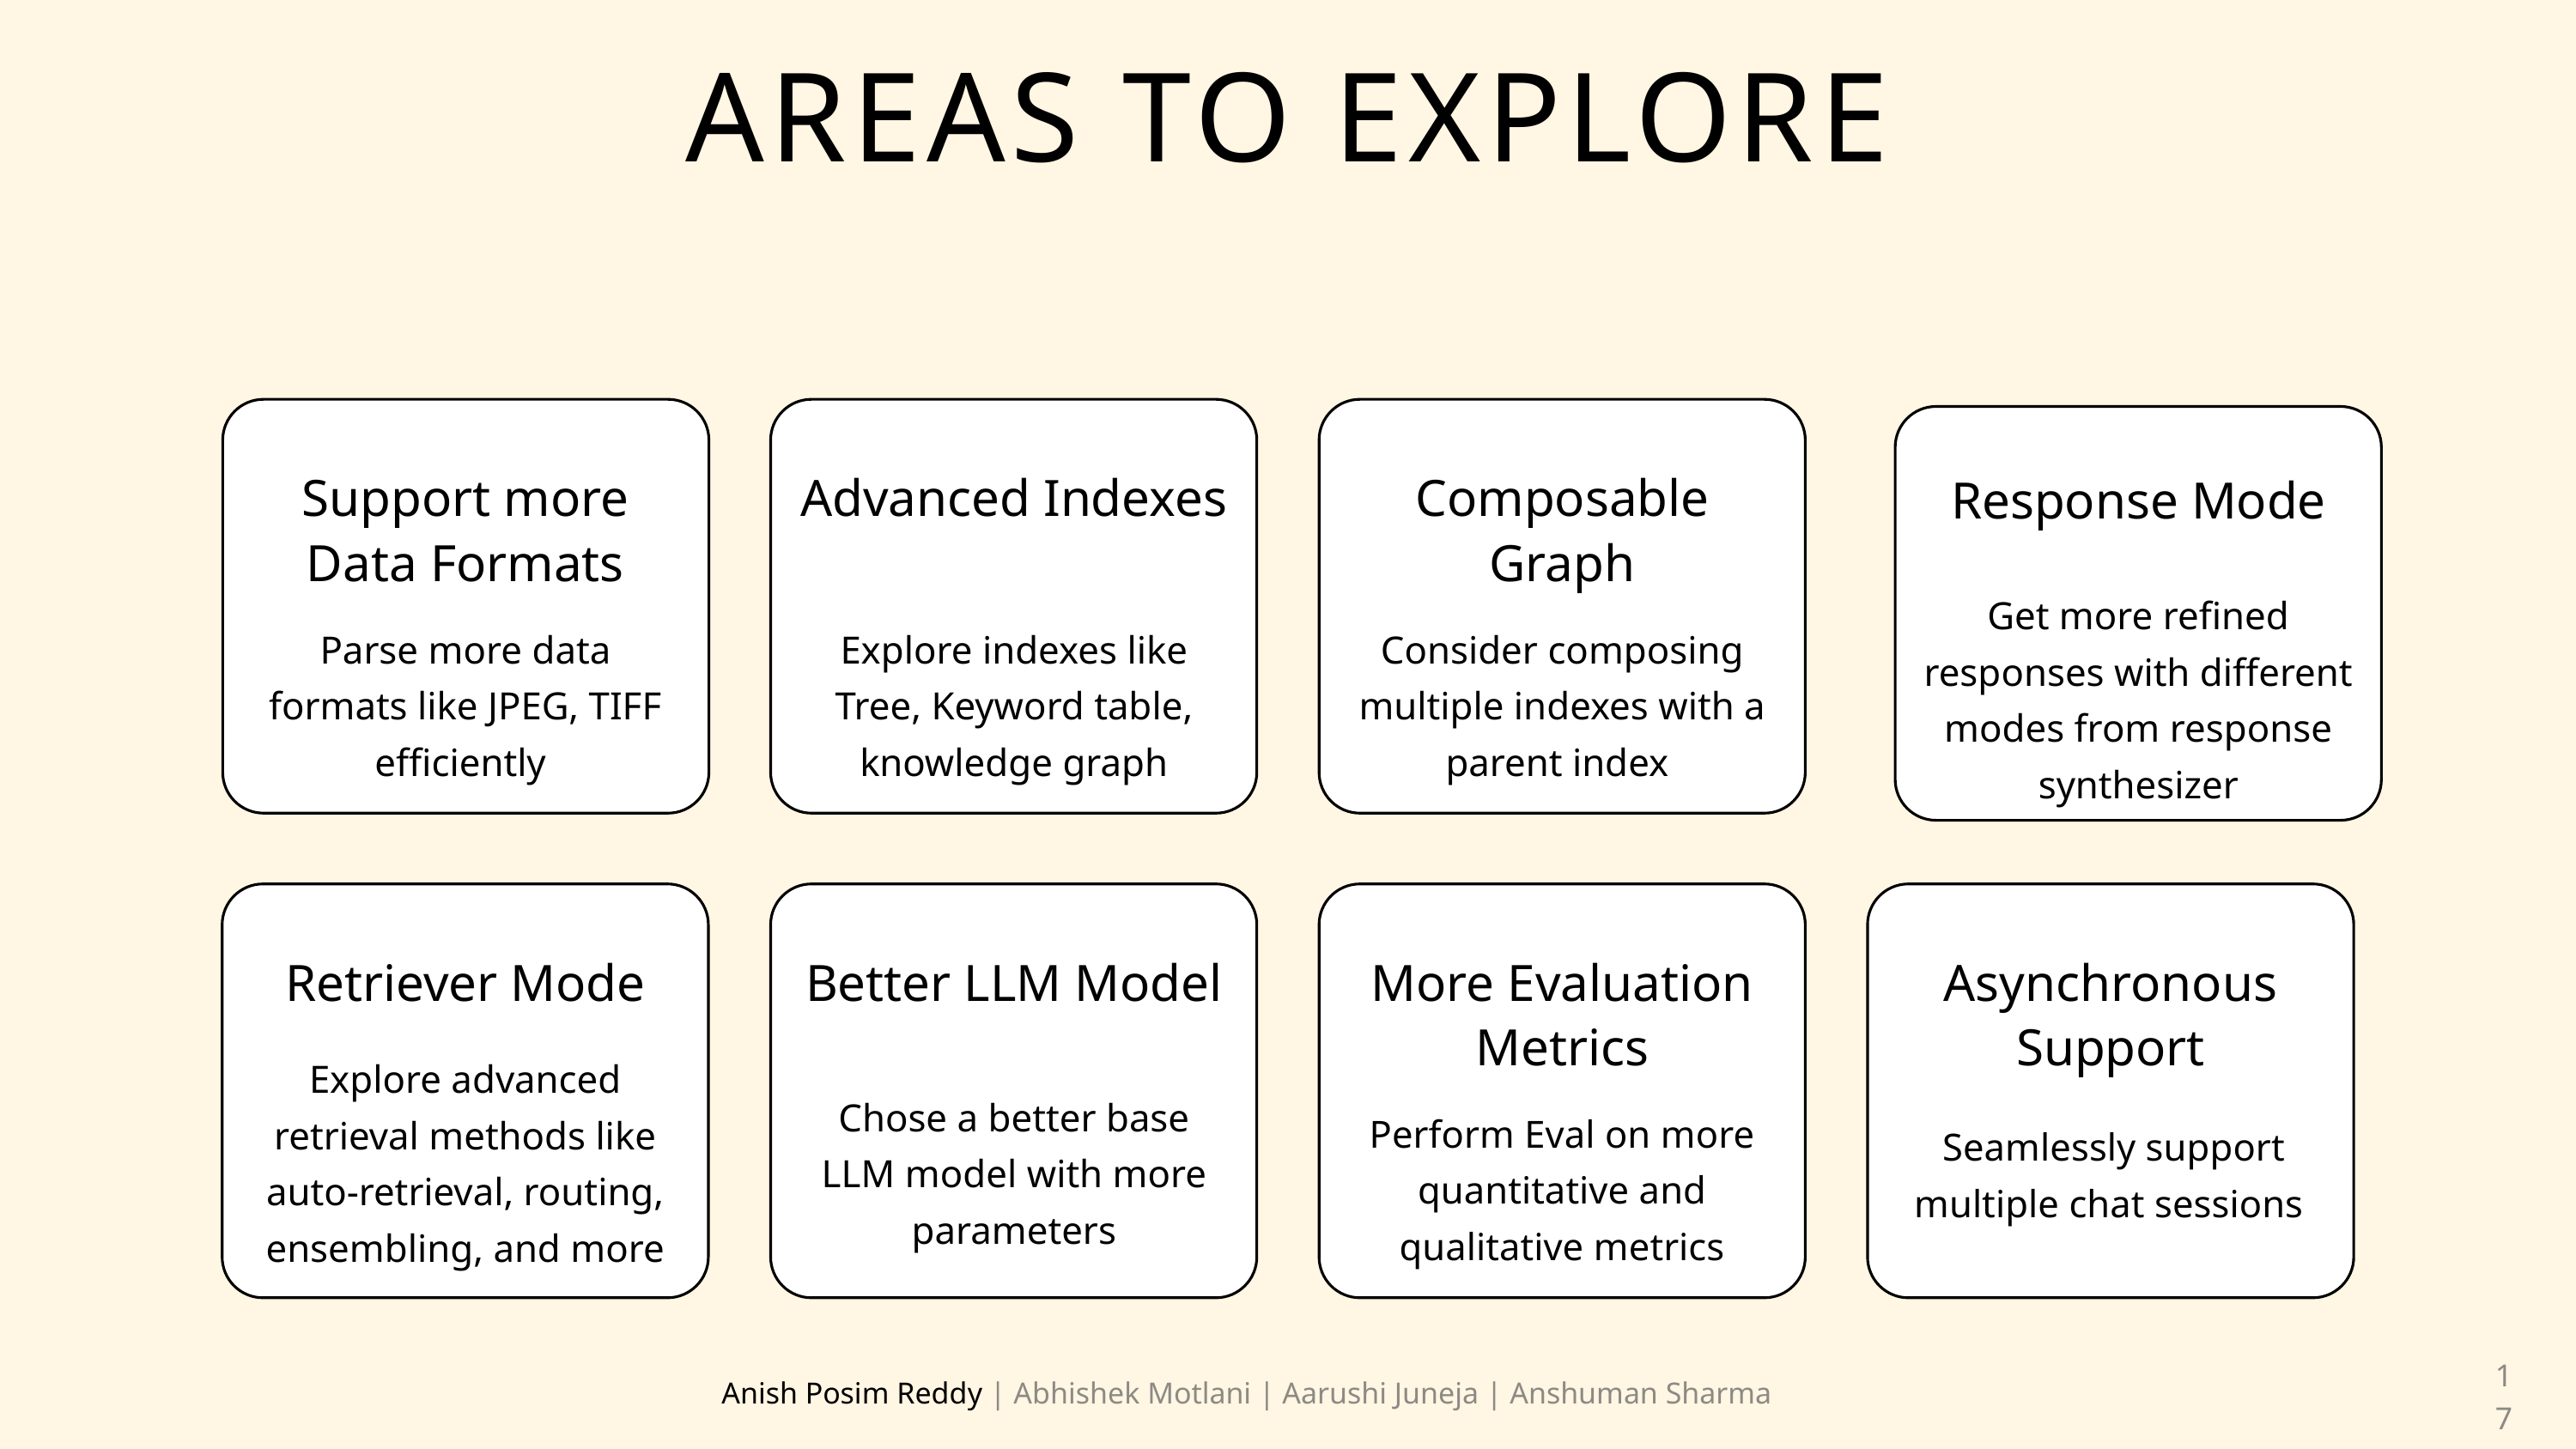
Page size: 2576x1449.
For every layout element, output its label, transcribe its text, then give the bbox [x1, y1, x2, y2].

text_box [770, 398, 1257, 814]
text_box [222, 883, 709, 1299]
text_box Anish Posim Reddy | Abhishek Motlani | Aarushi Juneja | Anshuman Sharma [721, 1368, 1855, 1410]
text_box 17 [2488, 1350, 2519, 1436]
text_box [1867, 883, 2354, 1299]
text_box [770, 883, 1257, 1299]
text_box AREAS TO EXPLORE [379, 43, 2197, 187]
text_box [222, 398, 709, 814]
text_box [1318, 398, 1806, 814]
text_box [1318, 883, 1806, 1299]
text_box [1894, 406, 2382, 821]
